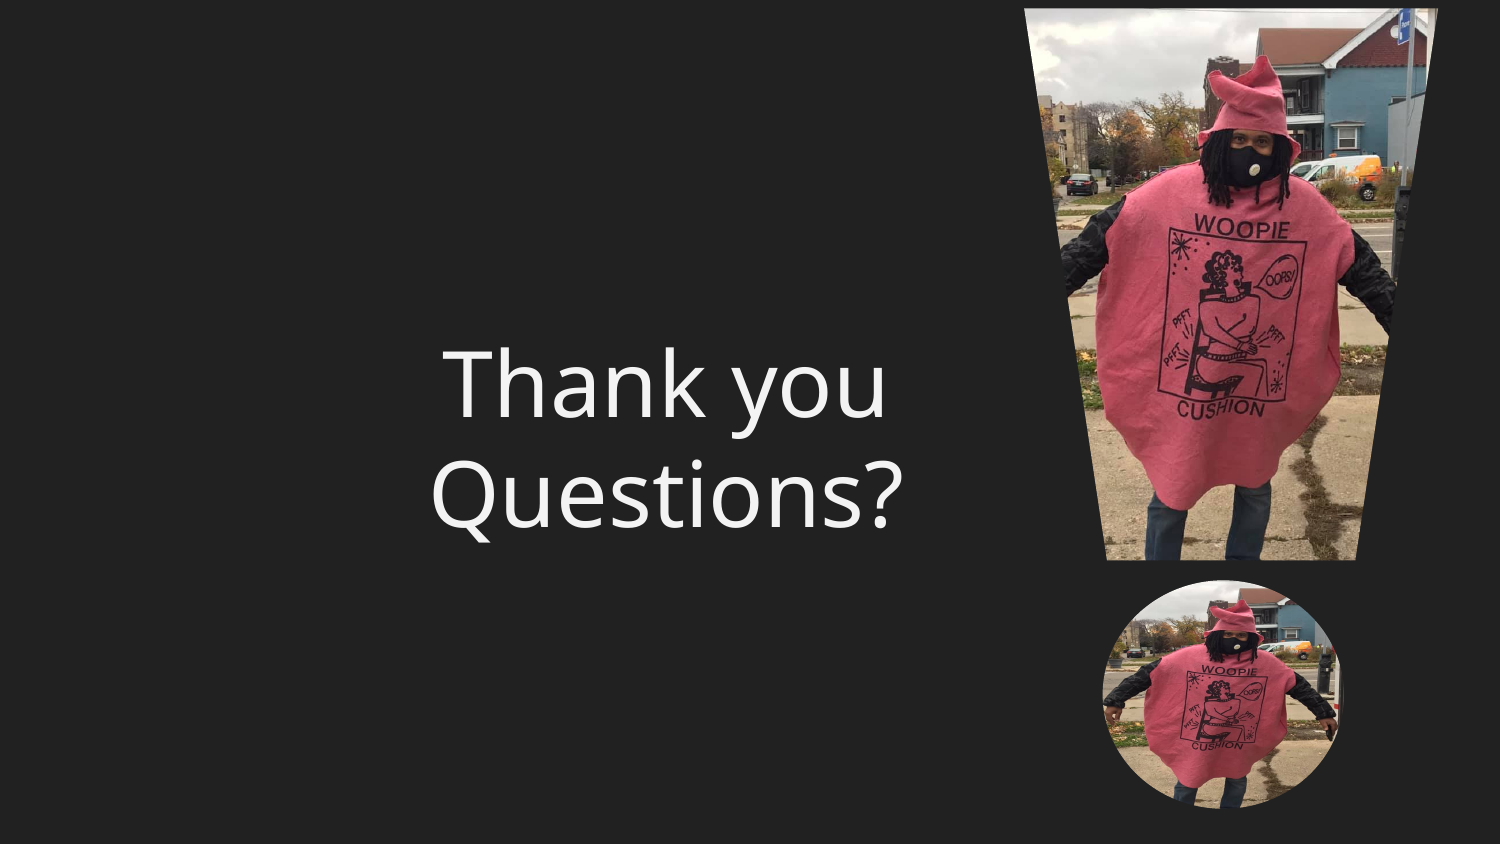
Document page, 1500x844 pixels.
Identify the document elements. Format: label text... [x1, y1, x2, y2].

title Thank you Questions? [272, 331, 1018, 561]
picture [1102, 580, 1345, 809]
picture [1023, 8, 1439, 561]
